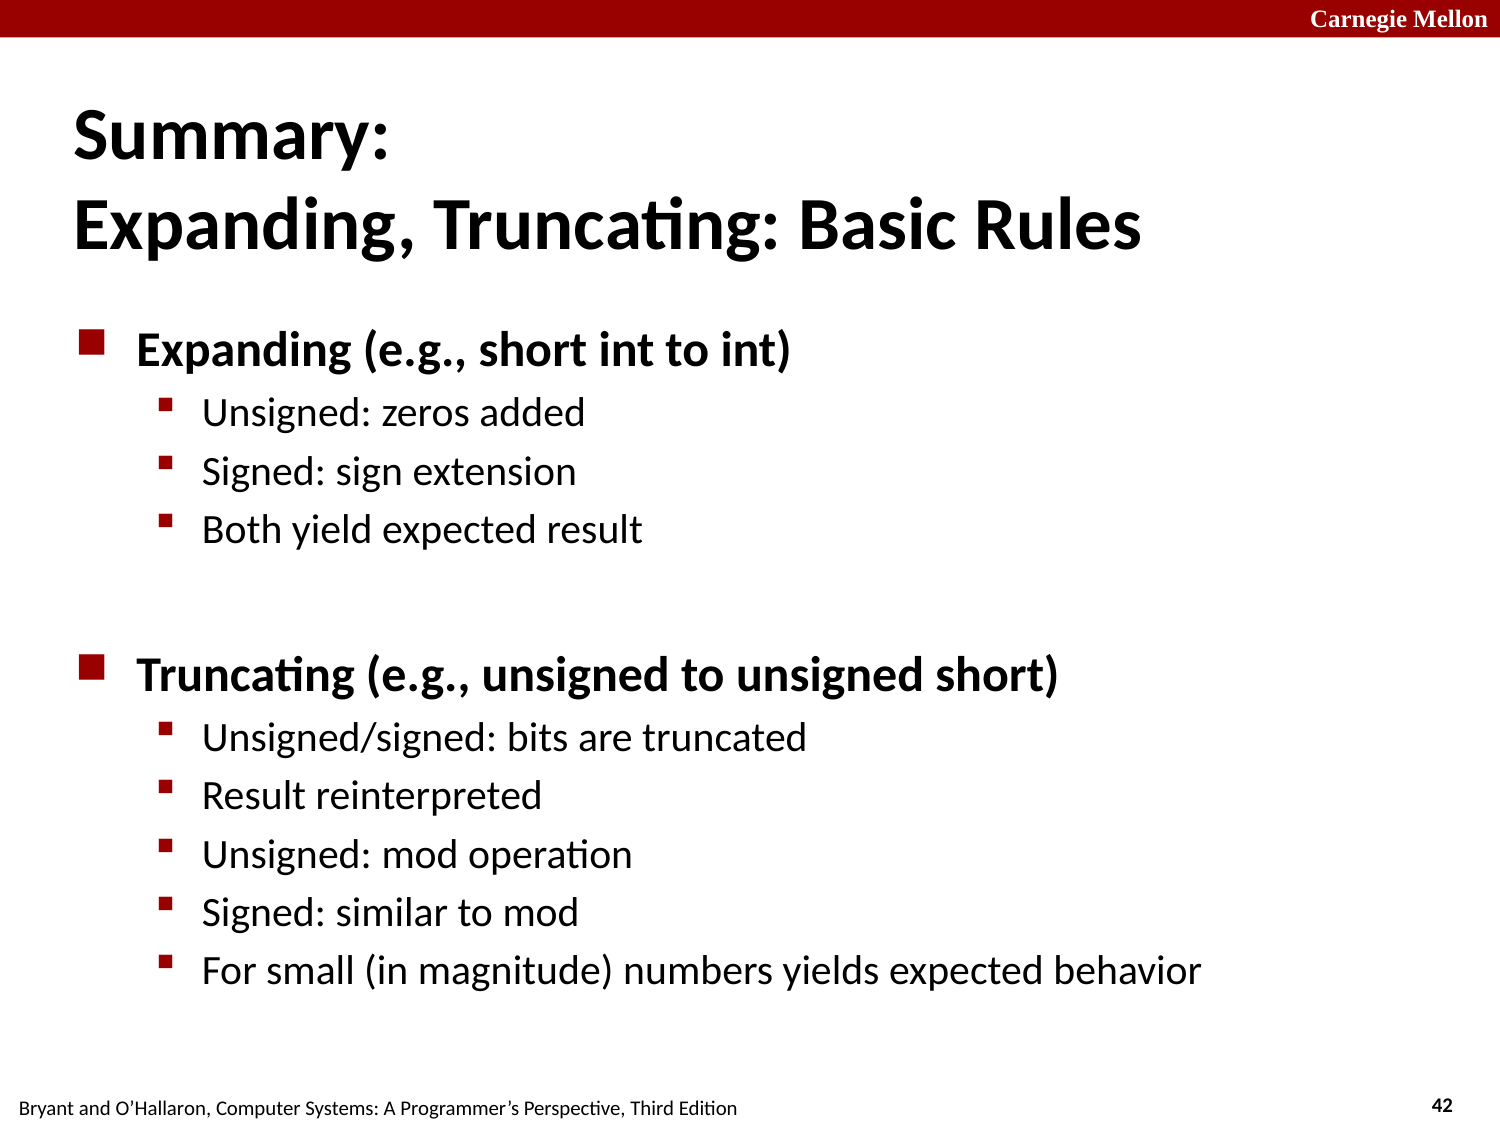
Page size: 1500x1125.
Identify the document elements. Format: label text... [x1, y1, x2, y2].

title Summary: Expanding, Truncating: Basic Rules [58, 112, 1305, 238]
list Expanding (e.g., short int to int) Unsigned: zeros added Signed: sign extension Both yield expected result Truncating (e.g., unsigned to unsigned short) Unsigned/signed: bits are truncated Result reinterpreted Unsigned: mod operation Signed: similar to mod For small (in magnitude) numbers yields expected behavior [64, 309, 1361, 1125]
